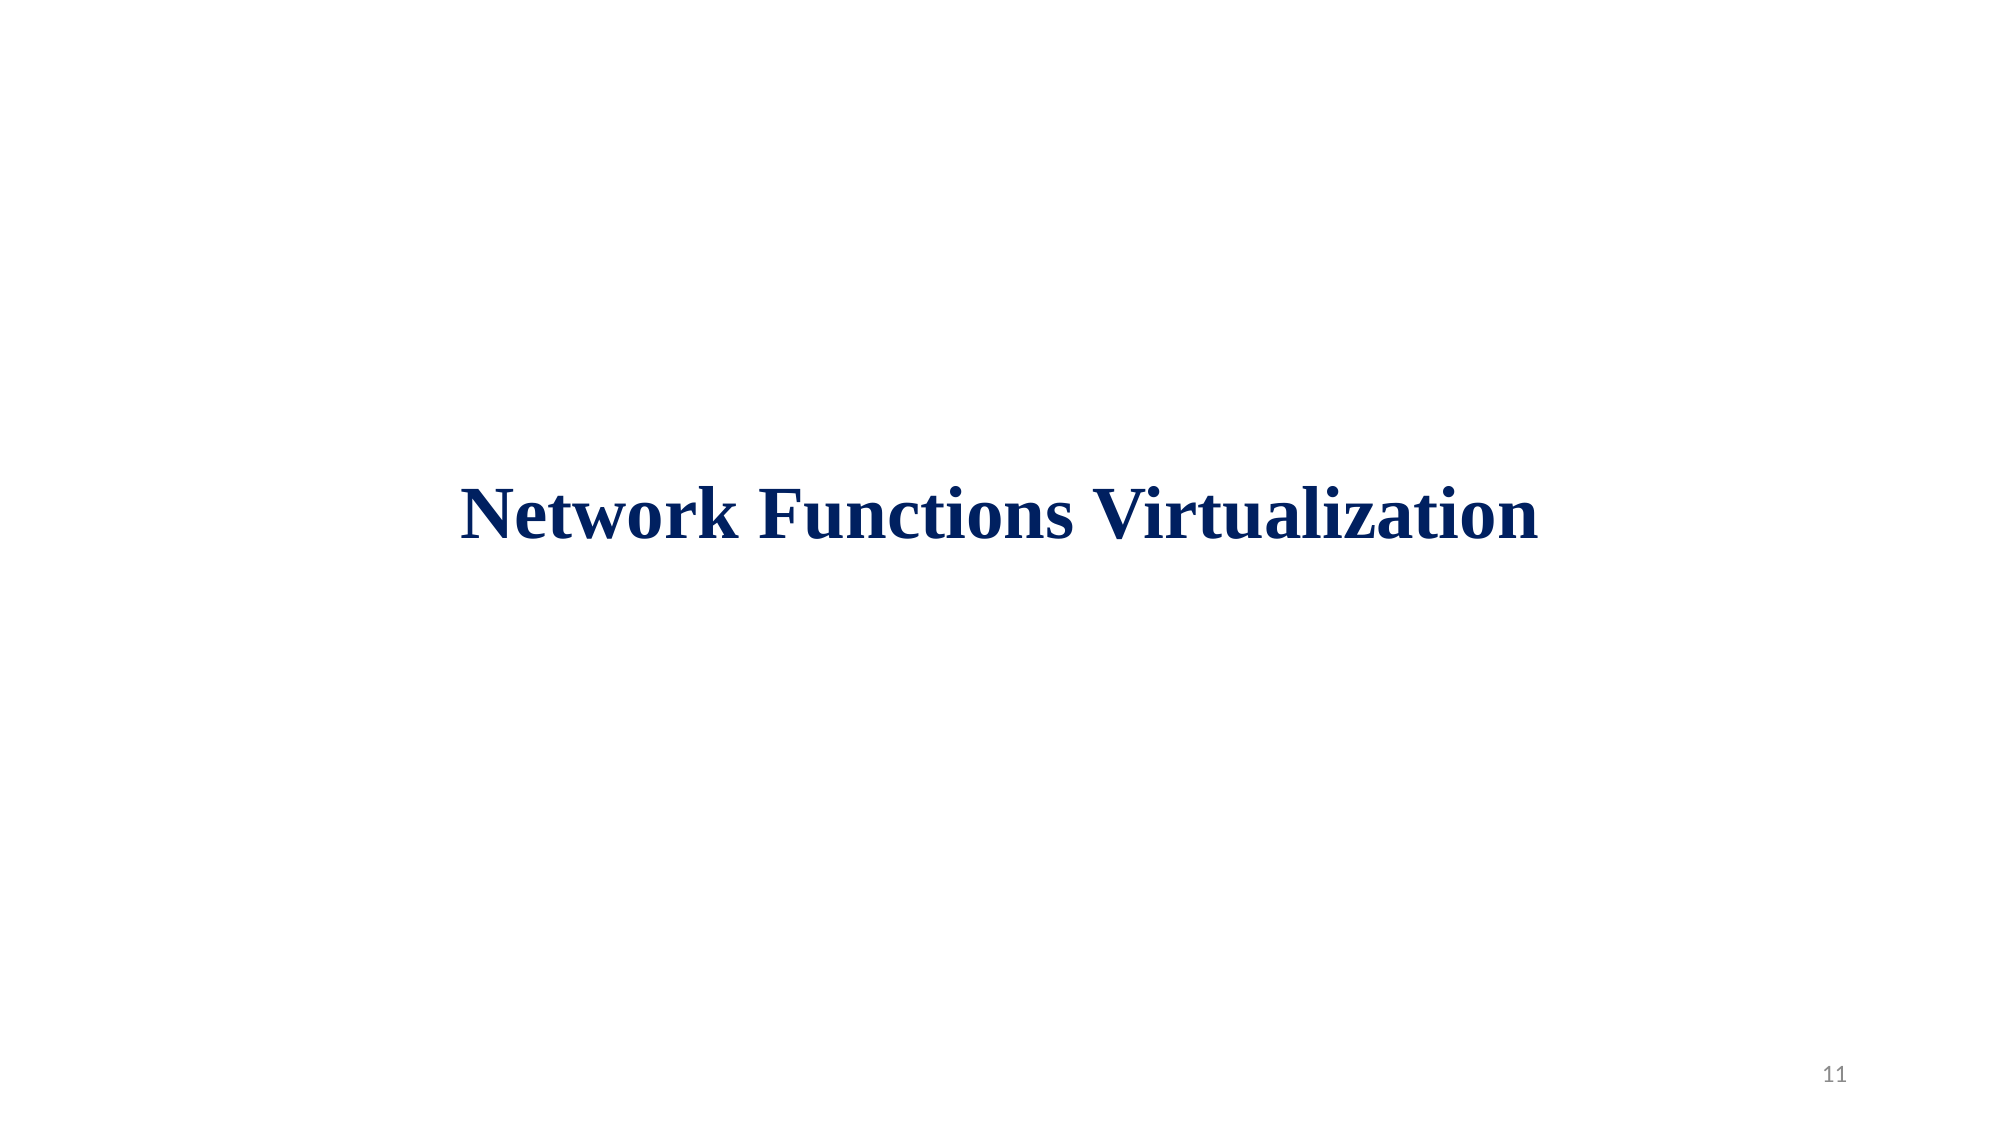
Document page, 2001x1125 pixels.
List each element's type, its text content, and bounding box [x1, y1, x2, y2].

slide_number 11 [1412, 1042, 1863, 1103]
text_box Network Functions Virtualization [89, 456, 1911, 562]
